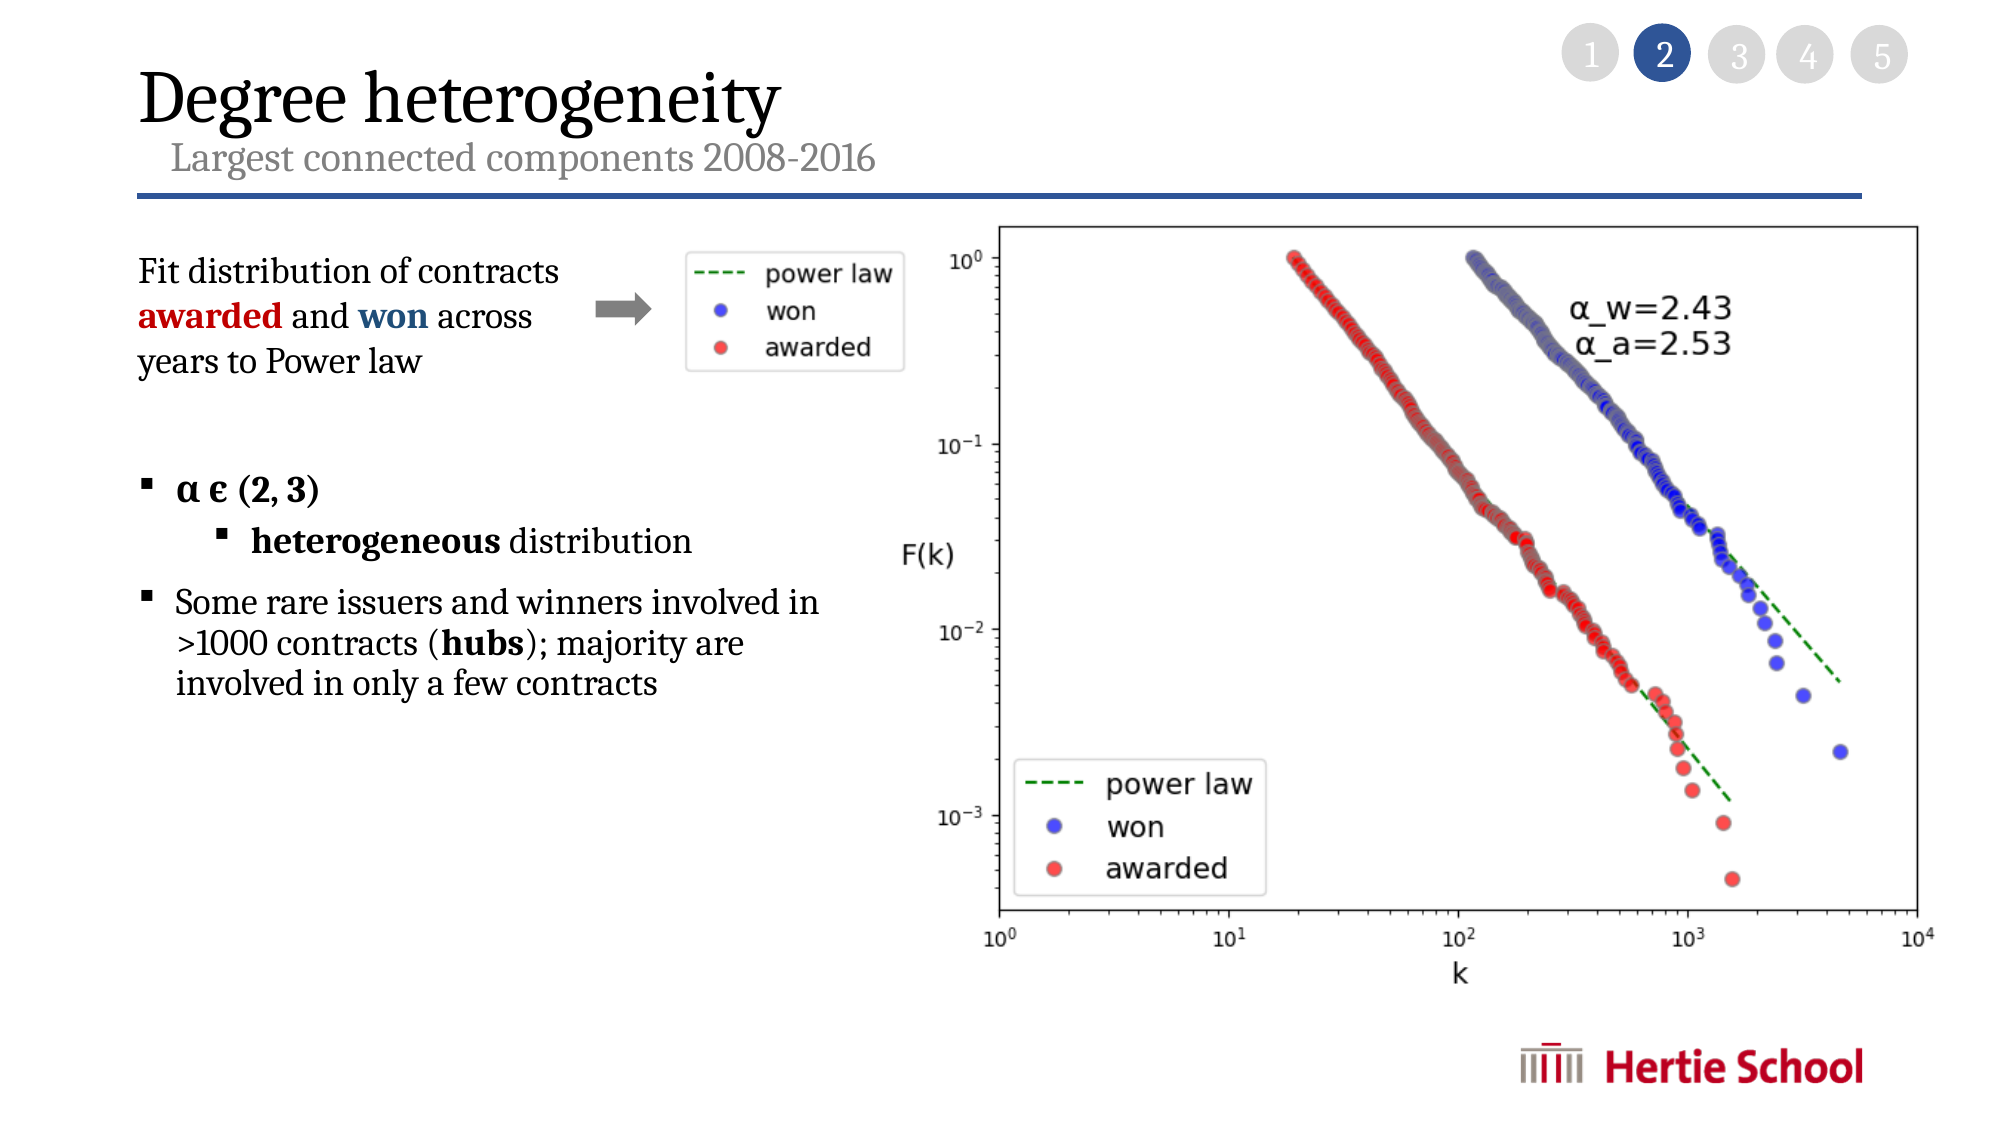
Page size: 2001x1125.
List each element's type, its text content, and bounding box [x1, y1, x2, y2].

text_box 5 [1849, 23, 1909, 85]
picture [1520, 1042, 1863, 1084]
text_box 3 [1706, 23, 1767, 85]
text_box 4 [1775, 23, 1835, 85]
text_box 1 [1560, 21, 1620, 83]
text_box 2 [1632, 22, 1692, 84]
text_box Largest connected components 2008-2016 [155, 121, 891, 187]
text_box Degree heterogeneity [123, 22, 1849, 175]
text_box α ϵ (2, 3) heterogeneous distribution Some rare issuers and winners involved in >1000 contracts (hubs); majority are involved in only a few contracts [123, 462, 855, 908]
text_box Fit distribution of contracts awarded and won across years to Power law [123, 238, 596, 389]
picture [679, 213, 1951, 1003]
text_box [596, 289, 654, 329]
